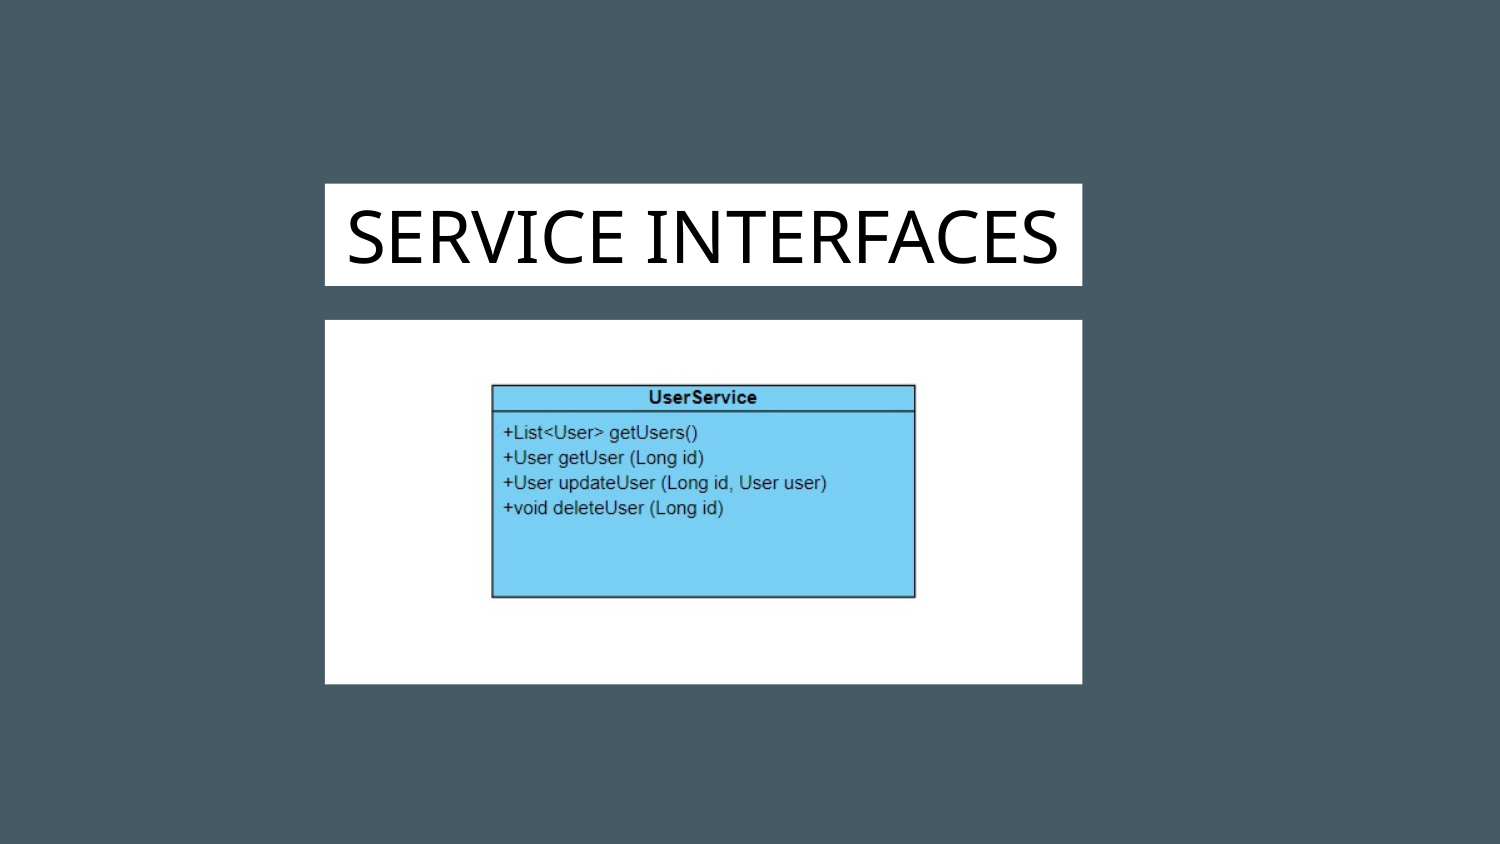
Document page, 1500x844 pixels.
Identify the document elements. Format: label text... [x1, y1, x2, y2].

text_box [324, 319, 1083, 685]
picture [425, 332, 953, 650]
text_box SERVICE INTERFACES [324, 183, 1083, 286]
